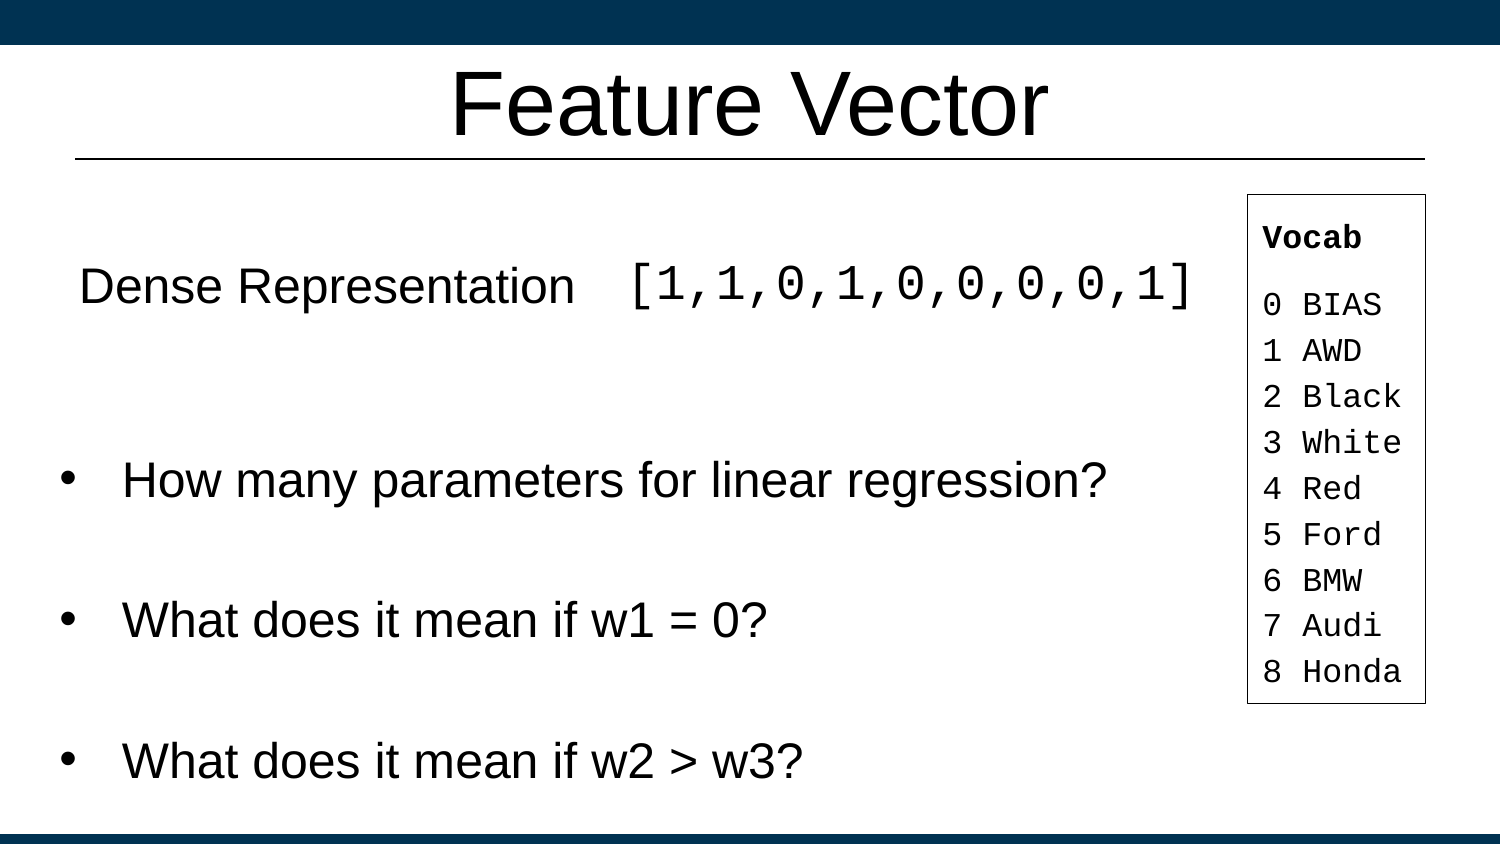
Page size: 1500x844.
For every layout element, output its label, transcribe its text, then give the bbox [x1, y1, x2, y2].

list How many parameters for linear regression? What does it mean if w1 = 0? What does it mean if w2 > w3? [31, 379, 1173, 800]
text_box Vocab 0 BIAS 1 AWD 2 Black 3 White 4 Red 5 Ford 6 BMW 7 Audi 8 Honda [1247, 194, 1426, 704]
text_box Dense Representation [64, 208, 654, 286]
title Feature Vector [75, 28, 1425, 169]
list [1,1,0,1,0,0,0,0,1] [610, 211, 1226, 305]
